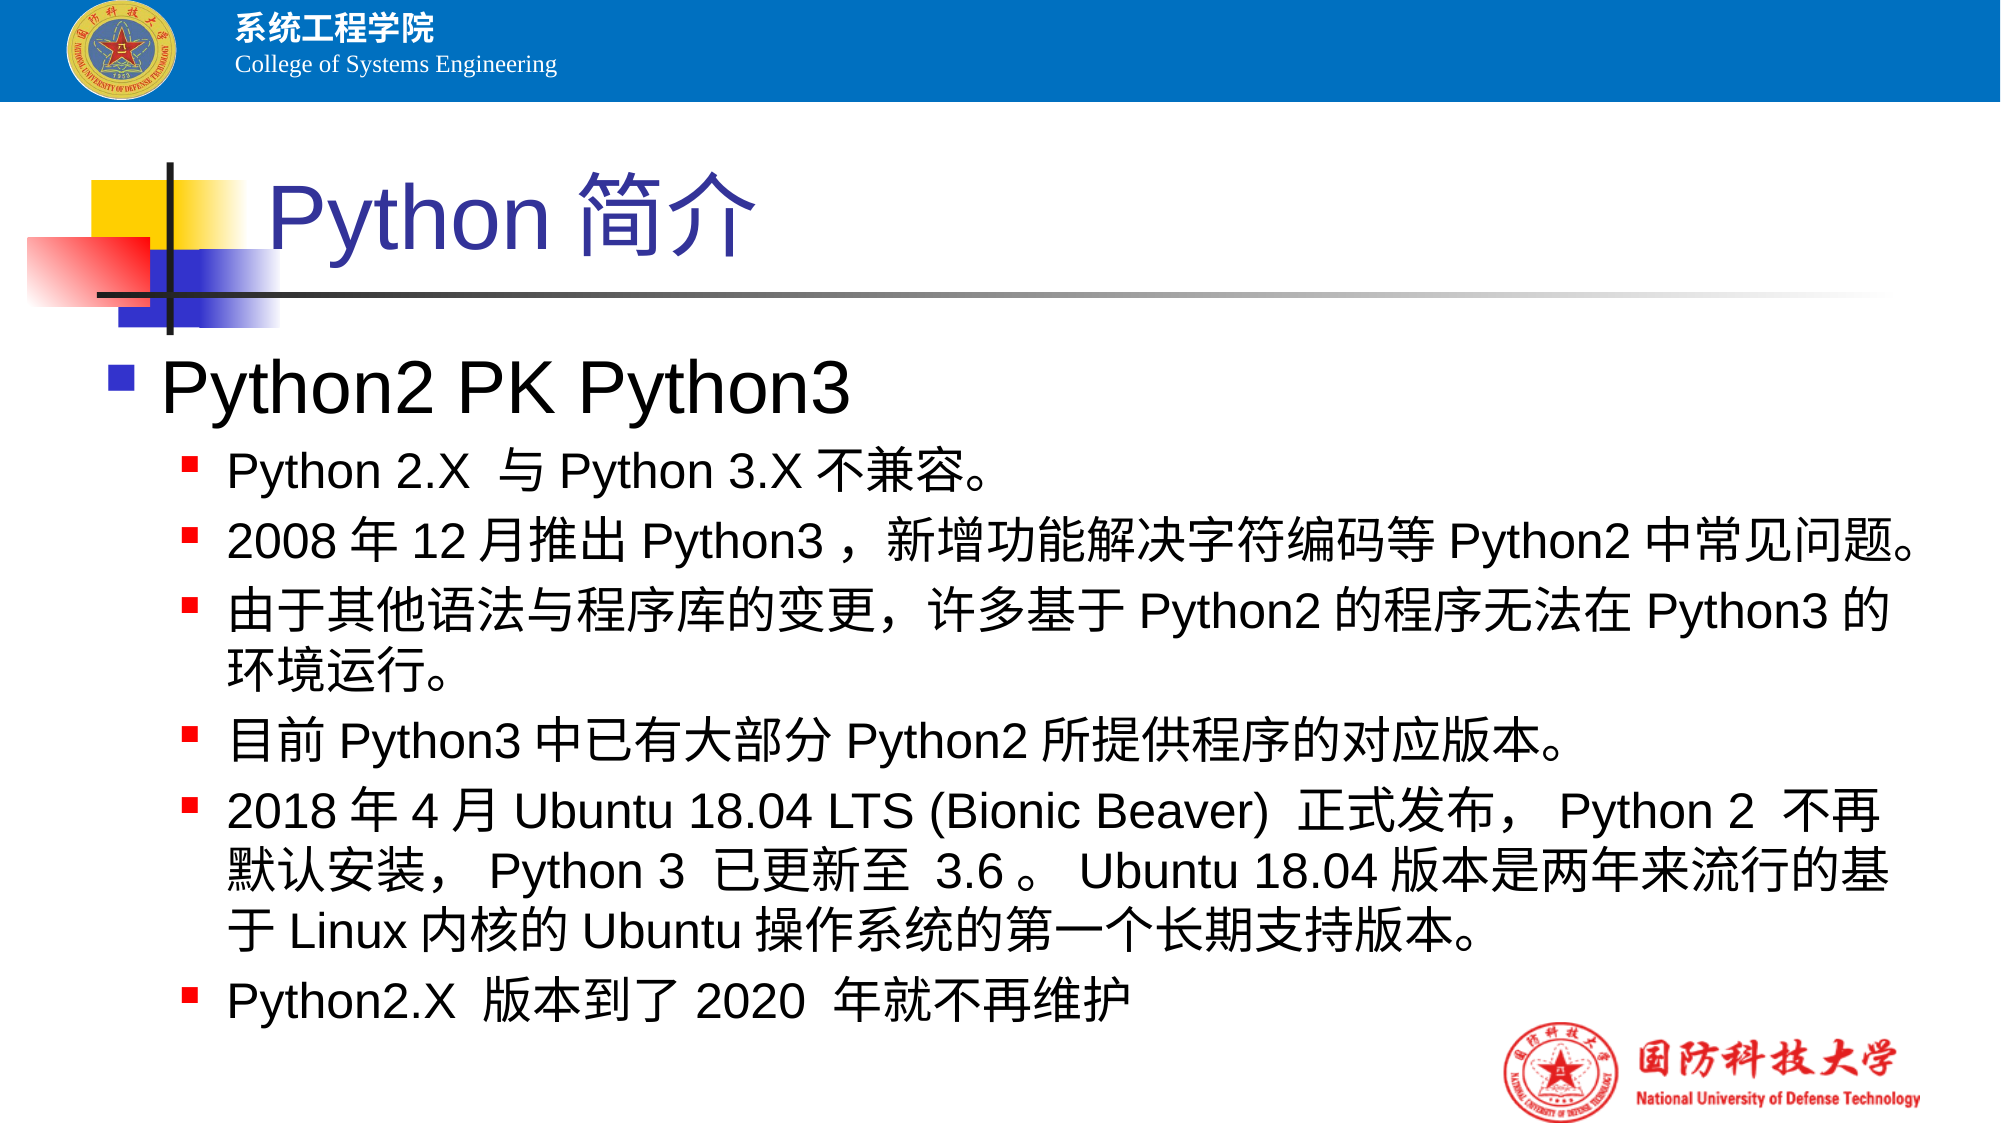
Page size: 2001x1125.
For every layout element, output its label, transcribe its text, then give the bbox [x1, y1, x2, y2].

picture [1502, 1052, 1920, 1123]
list Python2 PK Python3 Python 2.X 与Python 3.X不兼容。 2008年12月推出Python3，新增功能解决字符编码等Python2中常见问题。 由于其他语法与程序库的变更，许多基于Python2的程序无法在Python3的环境运行。 目前Python3中已有大部分Python2所提供程序的对应版本。 2018年4月Ubuntu 18.04 LTS (Bionic Beaver) 正式发布，Python 2 不再默认安装，Python 3 已更新至 3.6。Ubuntu 18.04版本是两年来流行的基于Linux内核的Ubuntu操作系统的第一个长期支持版本。 Python2.X 版本到了2020 年就不再维护 [89, 331, 1925, 1052]
title Python简介 [251, 35, 1957, 275]
picture [66, 0, 177, 100]
